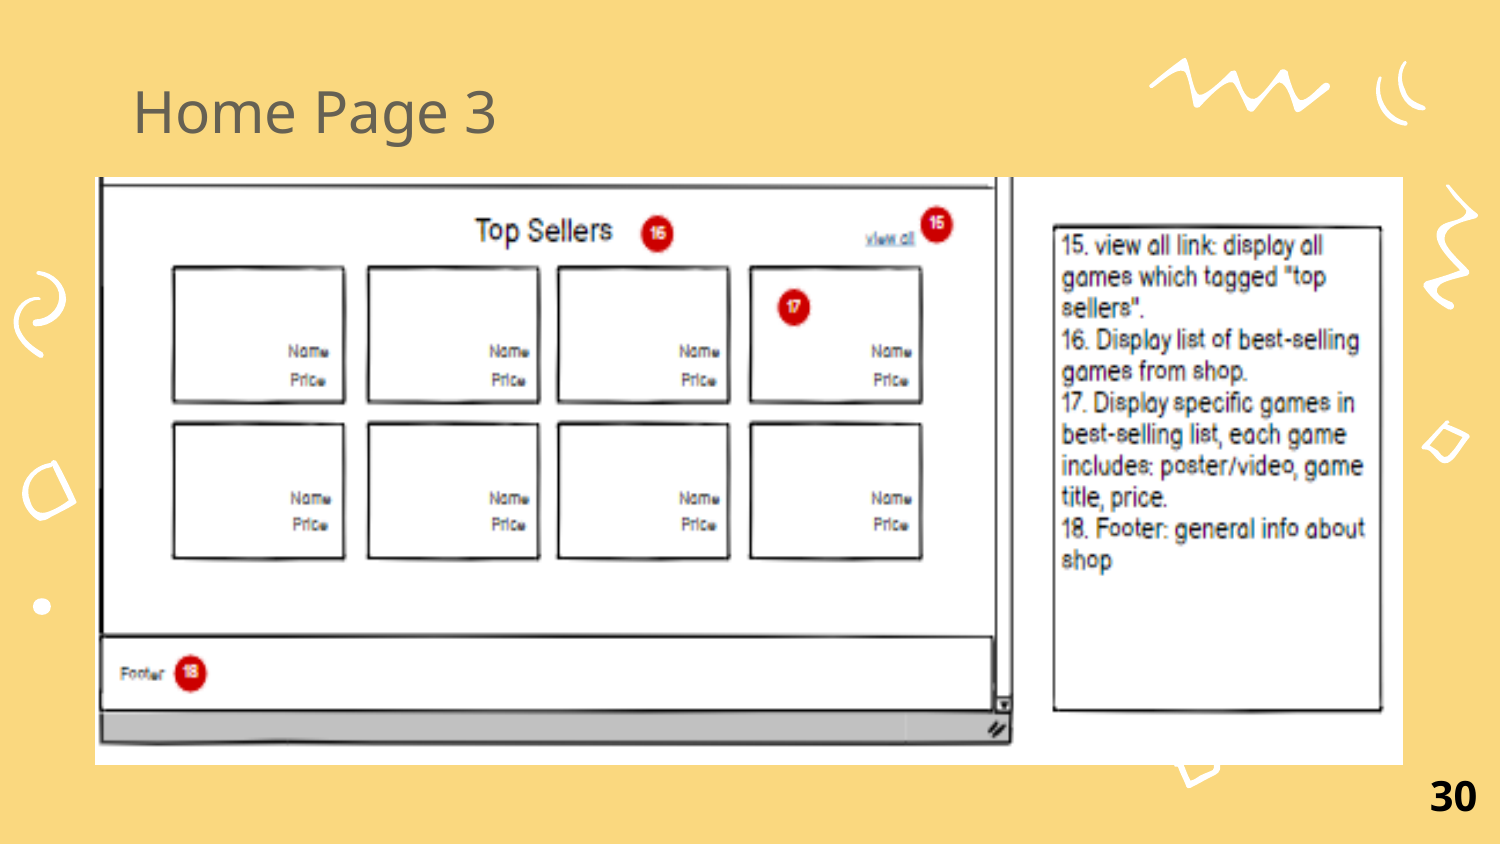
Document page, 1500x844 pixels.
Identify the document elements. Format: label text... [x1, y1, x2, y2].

title Home Page 3 [116, 60, 1382, 155]
picture [94, 177, 1404, 765]
slide_number ‹#› [1402, 754, 1493, 820]
